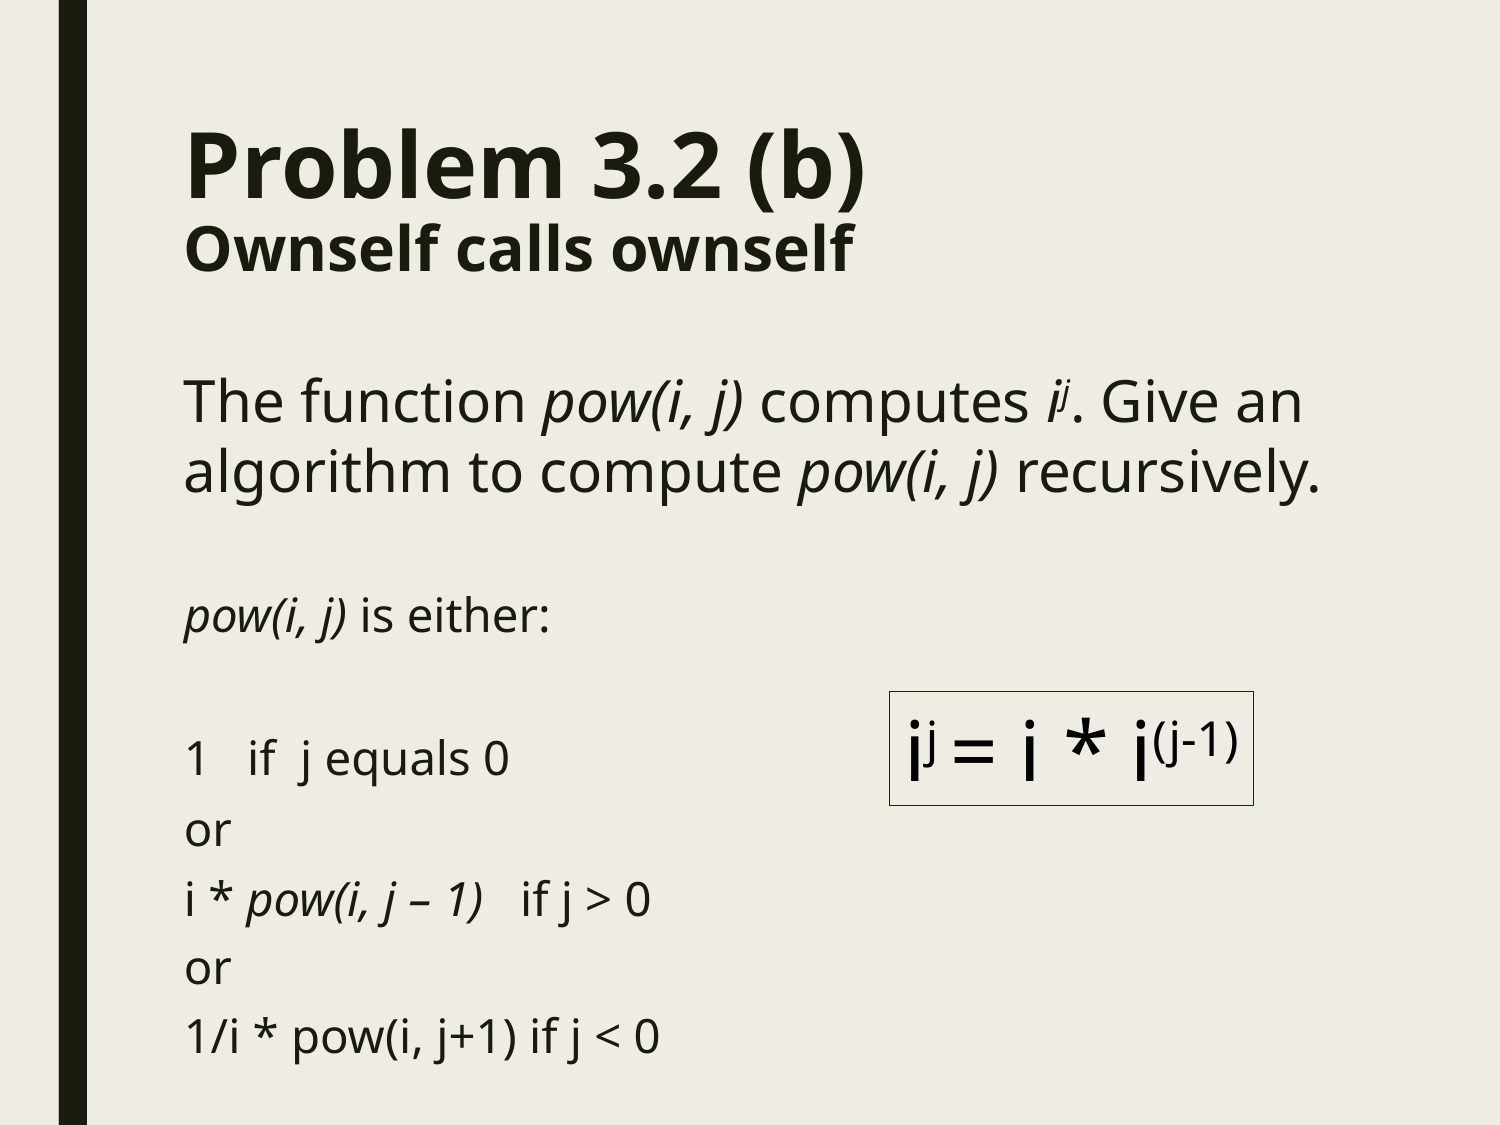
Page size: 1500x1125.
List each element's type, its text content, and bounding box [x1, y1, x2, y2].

list The function pow(i, j) computes ij. Give an algorithm to compute pow(i, j) recursively. [168, 357, 1351, 582]
text_box ij = i * i(j-1) [889, 691, 1254, 806]
title Problem 3.2 (b) Ownself calls ownself [168, 112, 1351, 357]
text_box pow(i, j) is either: 1 if j equals 0 or i * pow(i, j – 1) if j > 0 or 1/i * pow(i, j+1) if j < 0 [168, 582, 1351, 1076]
